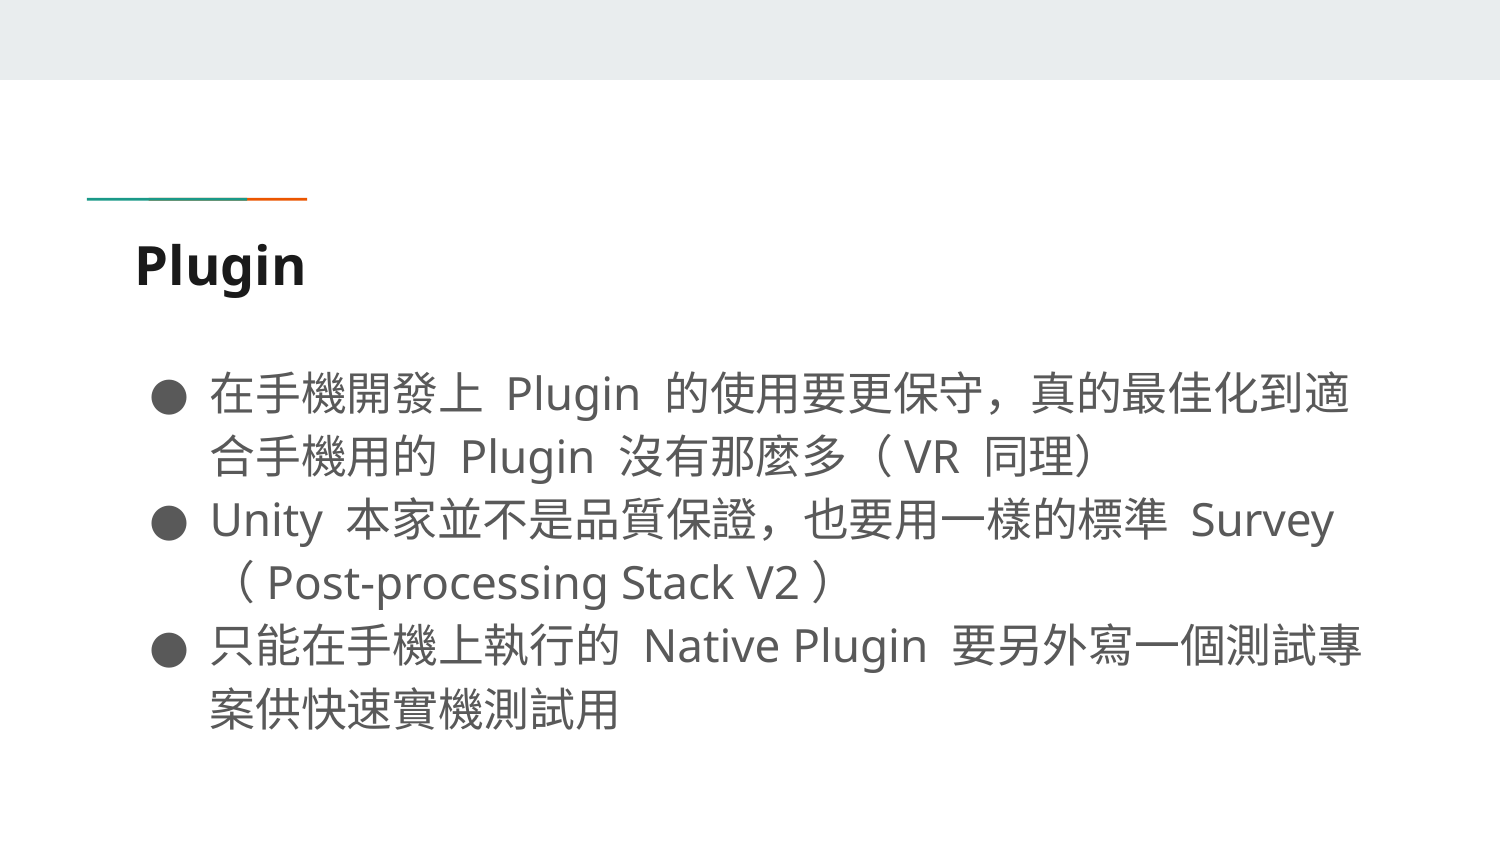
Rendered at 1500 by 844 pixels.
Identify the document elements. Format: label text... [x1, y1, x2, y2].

title Plugin [119, 216, 1381, 305]
list 在手機開發上 Plugin 的使用要更保守，真的最佳化到適合手機用的 Plugin 沒有那麼多（VR 同理） Unity 本家並不是品質保證，也要用一樣的標準 Survey （Post-processing Stack V2） 只能在手機上執行的 Native Plugin 要另外寫一個測試專案供快速實機測試用 [119, 341, 1381, 712]
